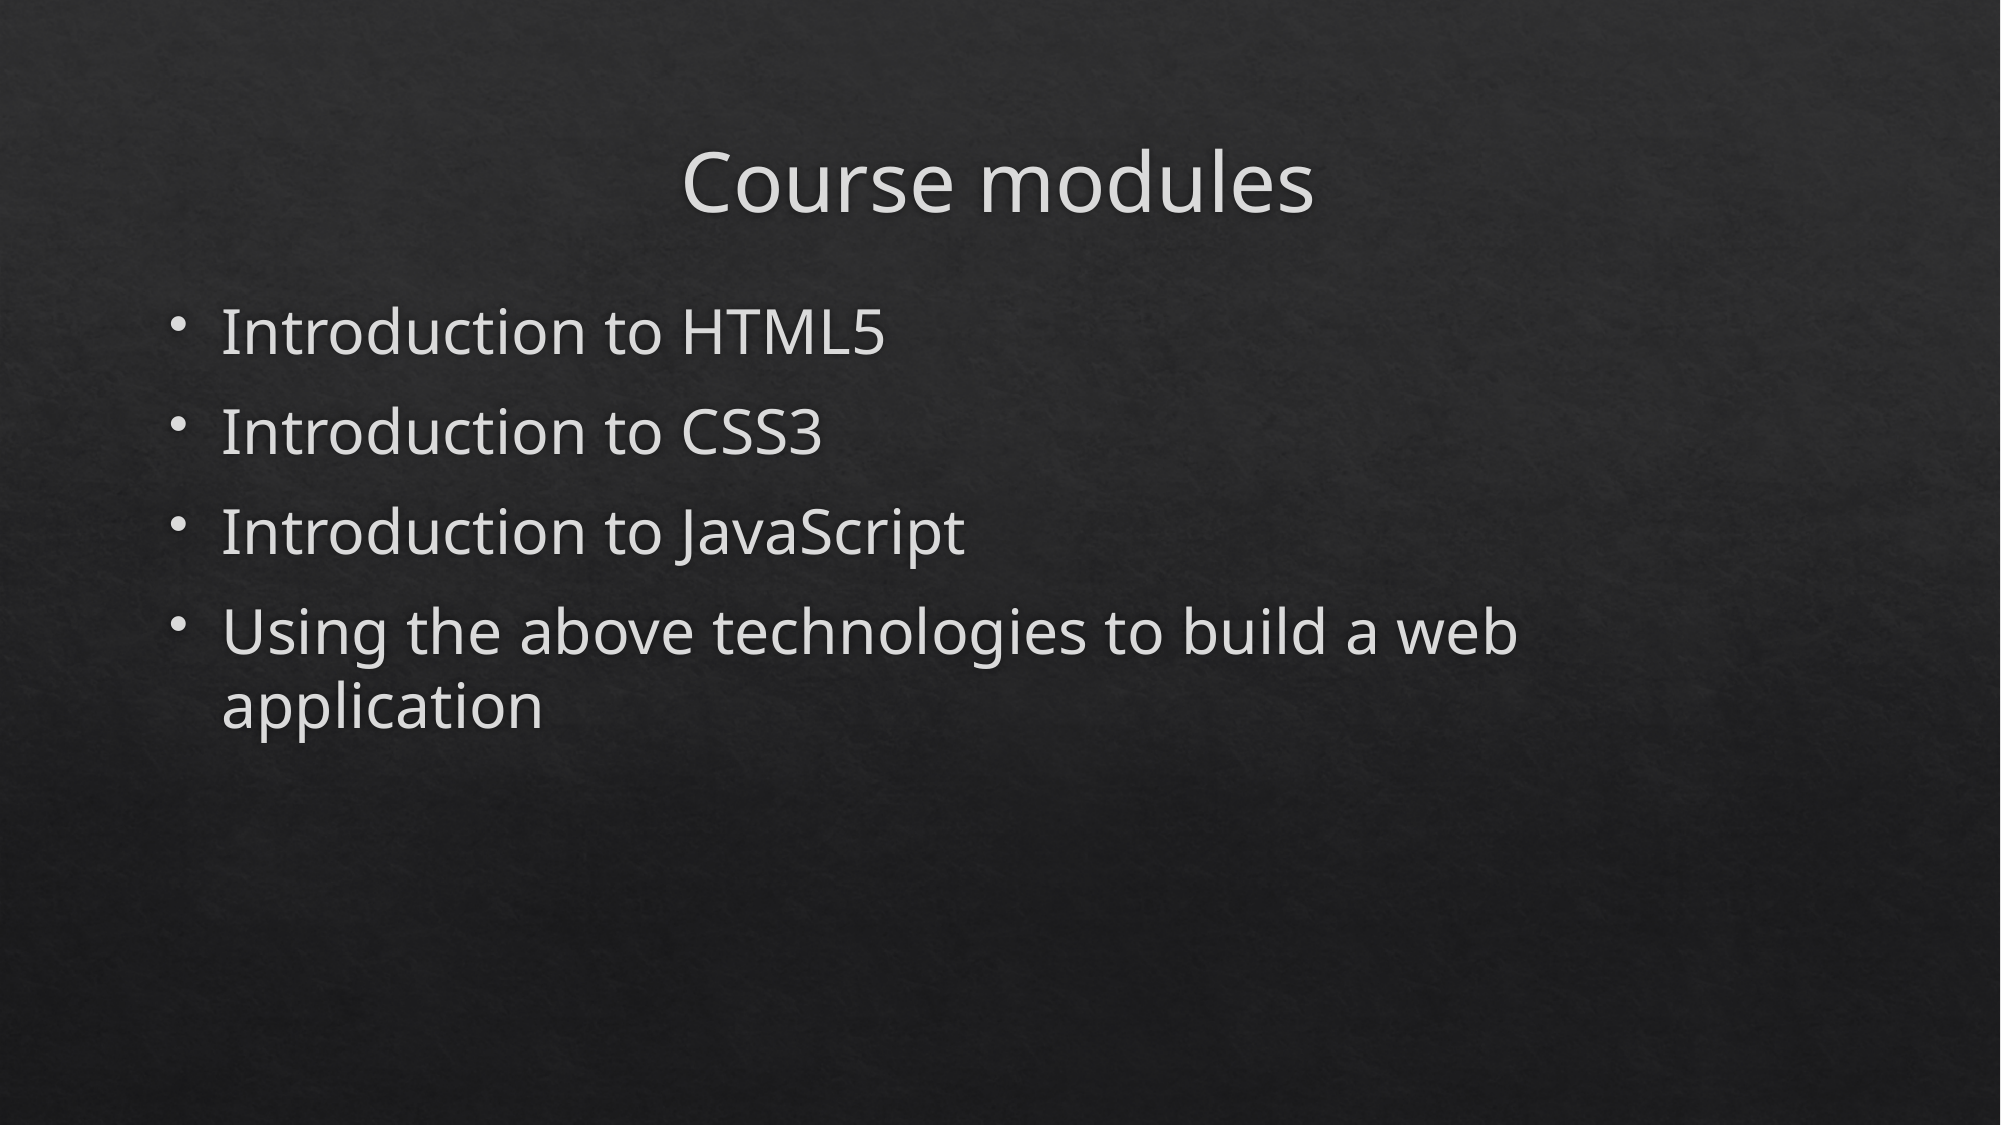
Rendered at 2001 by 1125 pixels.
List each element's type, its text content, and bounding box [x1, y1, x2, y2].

list Introduction to HTML5 Introduction to CSS3 Introduction to JavaScript Using the above technologies to build a web application [149, 284, 1849, 950]
title Course modules [149, 99, 1849, 260]
